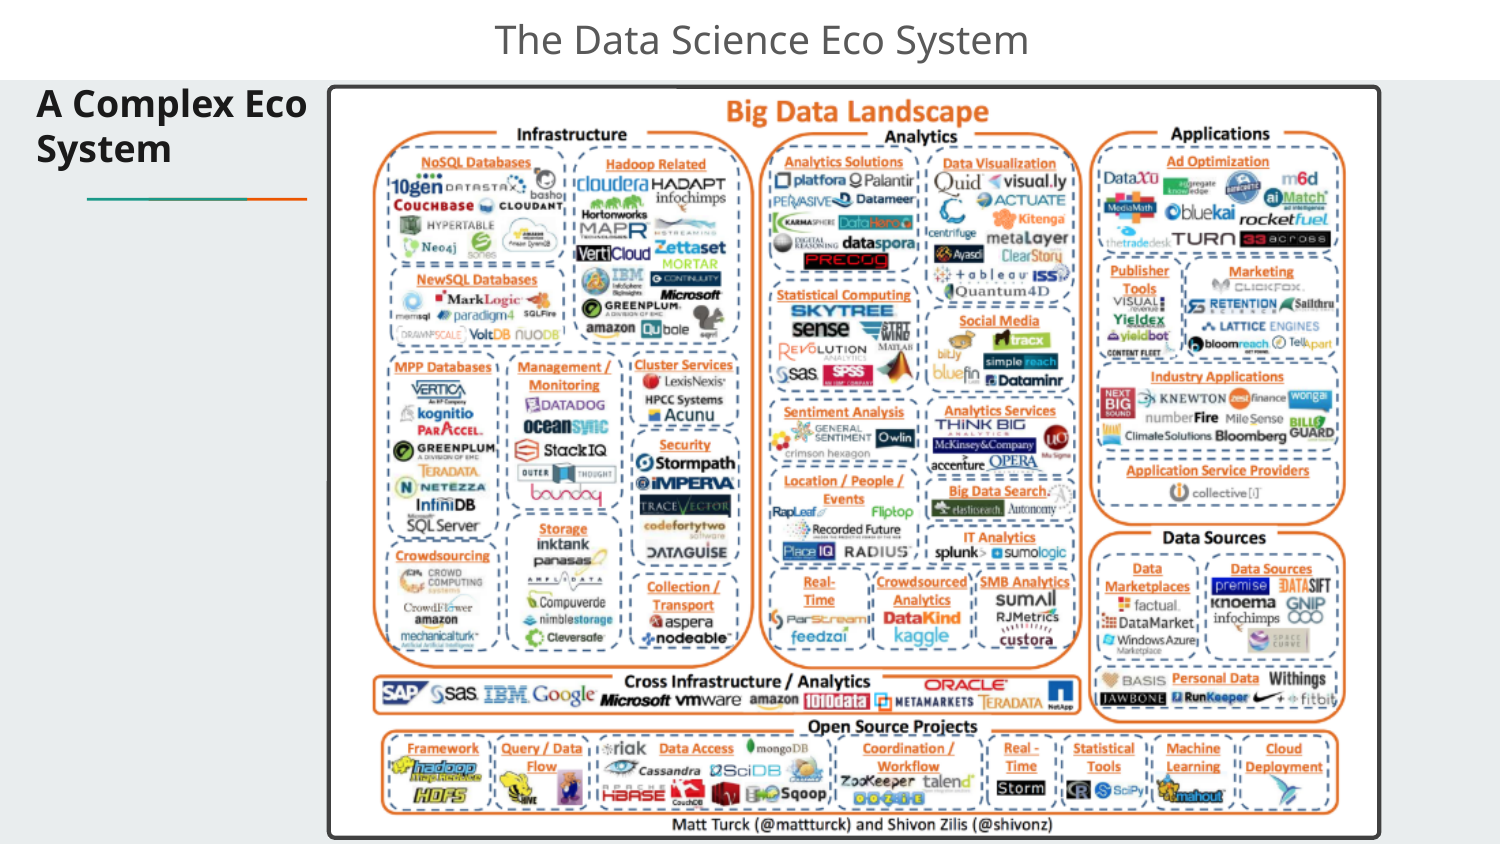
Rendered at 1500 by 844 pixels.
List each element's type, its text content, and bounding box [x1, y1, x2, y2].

picture [328, 86, 1380, 838]
title A Complex Eco System [21, 65, 403, 193]
subtitle The Data Science Eco System [253, 0, 1272, 81]
